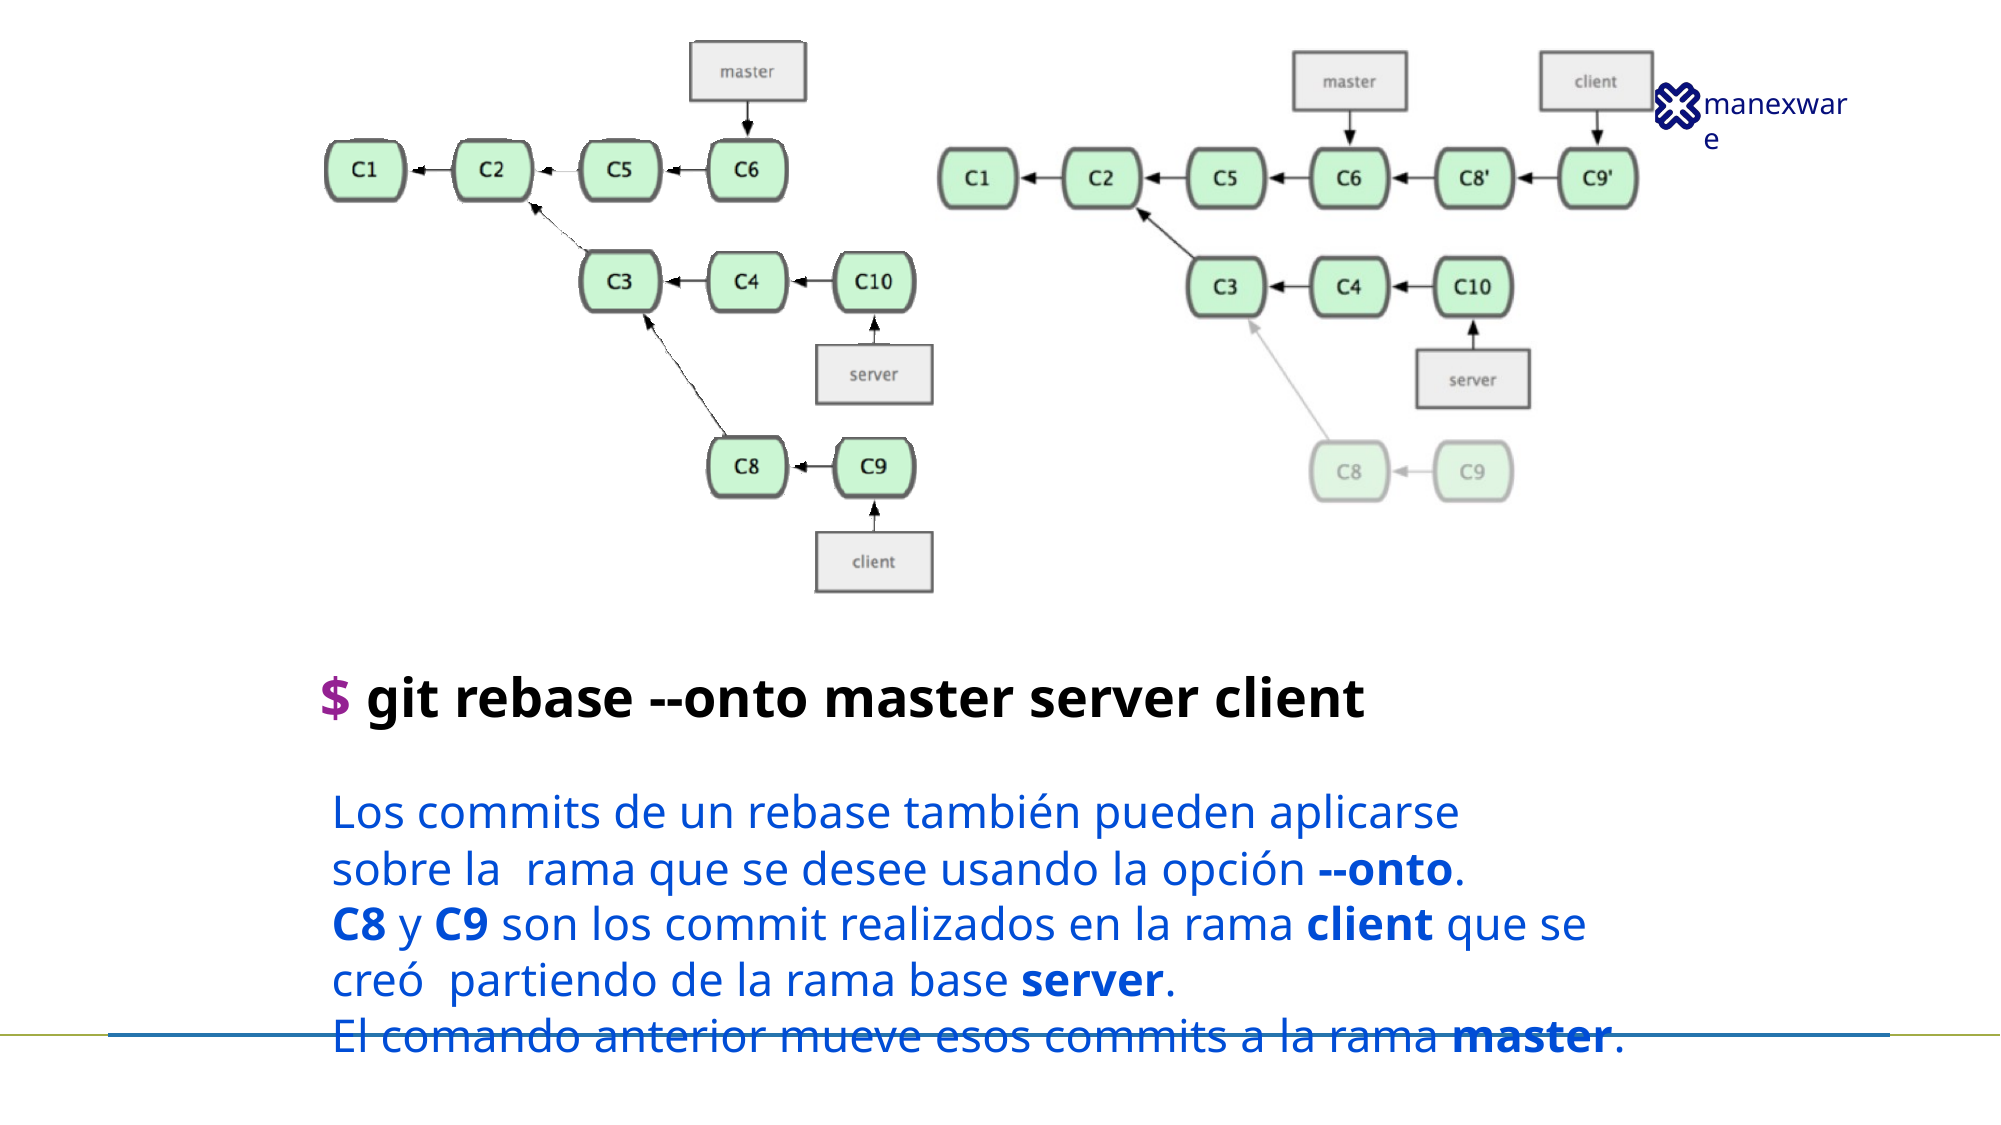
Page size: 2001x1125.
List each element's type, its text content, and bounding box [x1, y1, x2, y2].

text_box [323, 38, 1656, 594]
text_box $ git rebase --onto master server client Los commits de un rebase también pueden aplicarse sobre la rama que se desee usando la opción --onto. C8 y C9 son los commit realizados en la rama client que se creó partiendo de la rama base server. El comando anterior mueve esos commits a la rama master. [318, 661, 1659, 1062]
picture [1656, 81, 1702, 131]
